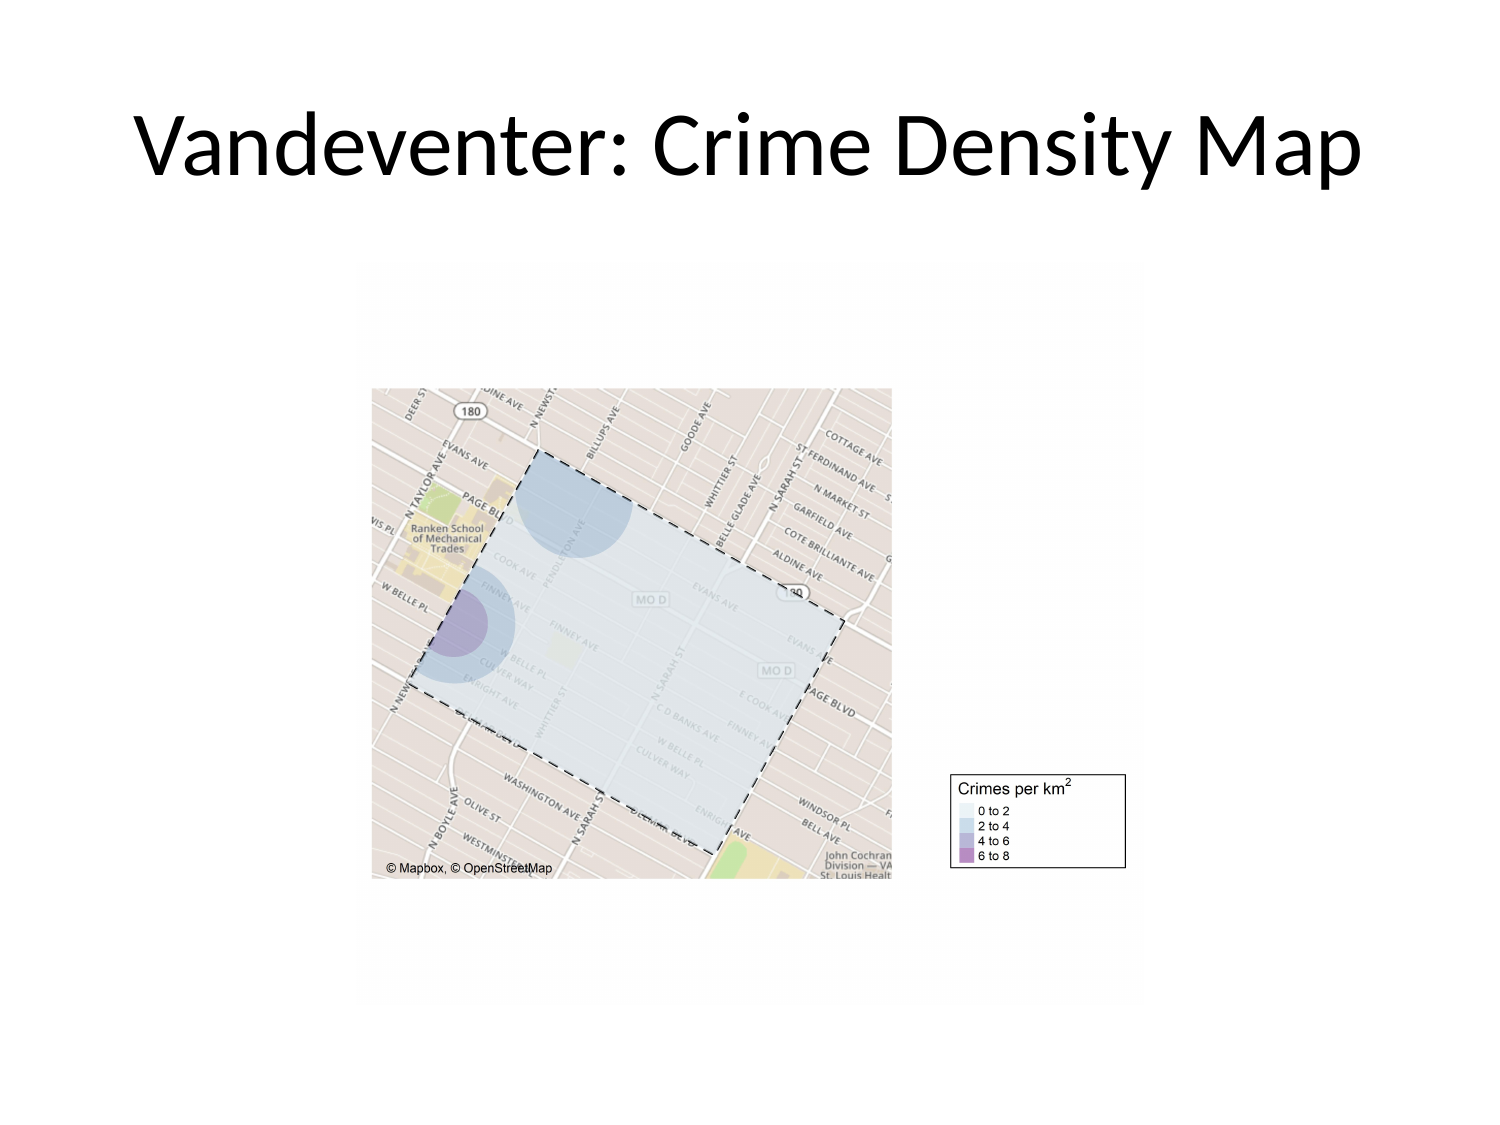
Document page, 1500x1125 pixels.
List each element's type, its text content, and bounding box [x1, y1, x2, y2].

picture [356, 262, 1144, 1005]
title Vandeventer: Crime Density Map [75, 45, 1425, 233]
